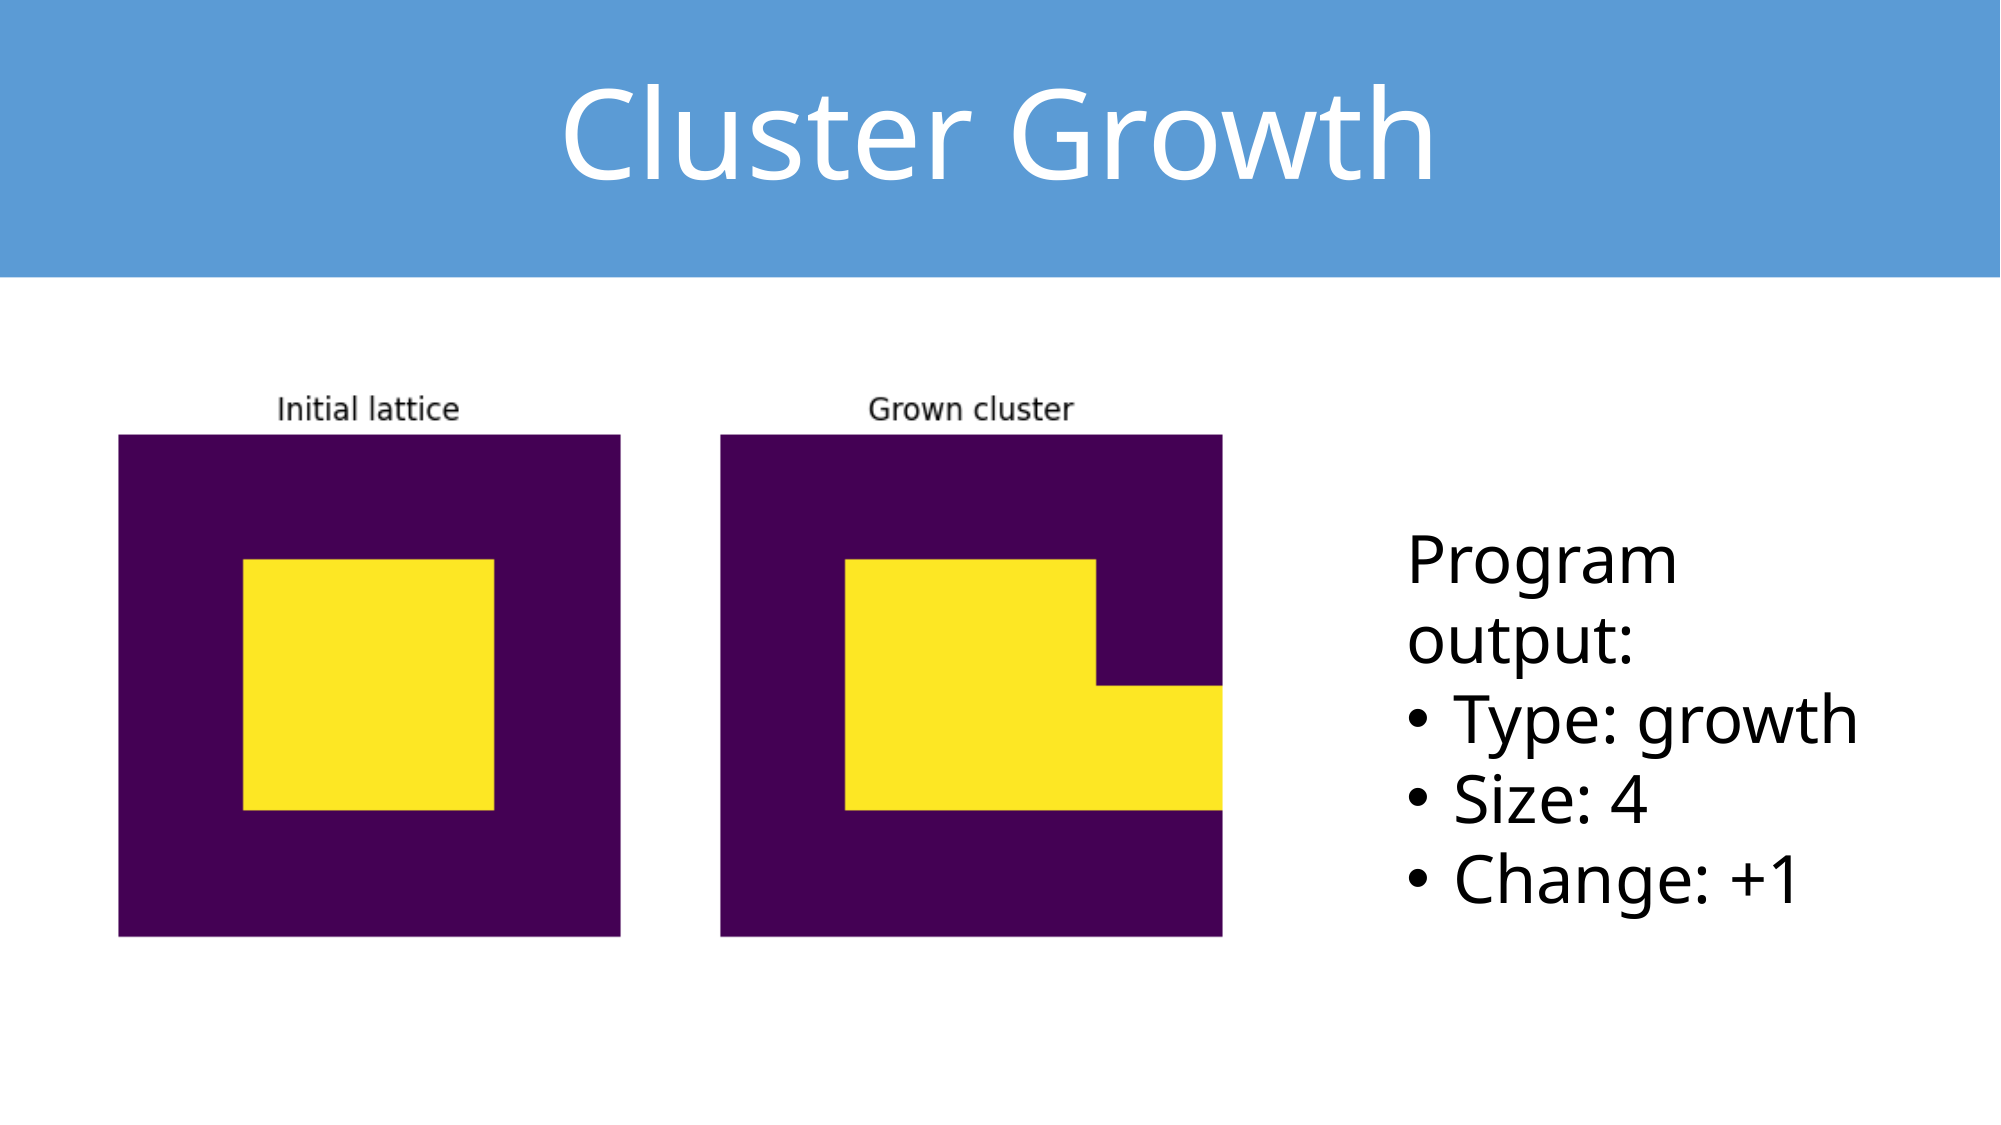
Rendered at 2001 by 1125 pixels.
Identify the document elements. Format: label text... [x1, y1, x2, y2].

picture [101, 378, 1239, 955]
text_box Program output: Type: growth Size: 4 Change: +1 [1391, 509, 1899, 925]
title Cluster Growth [0, 0, 2000, 278]
